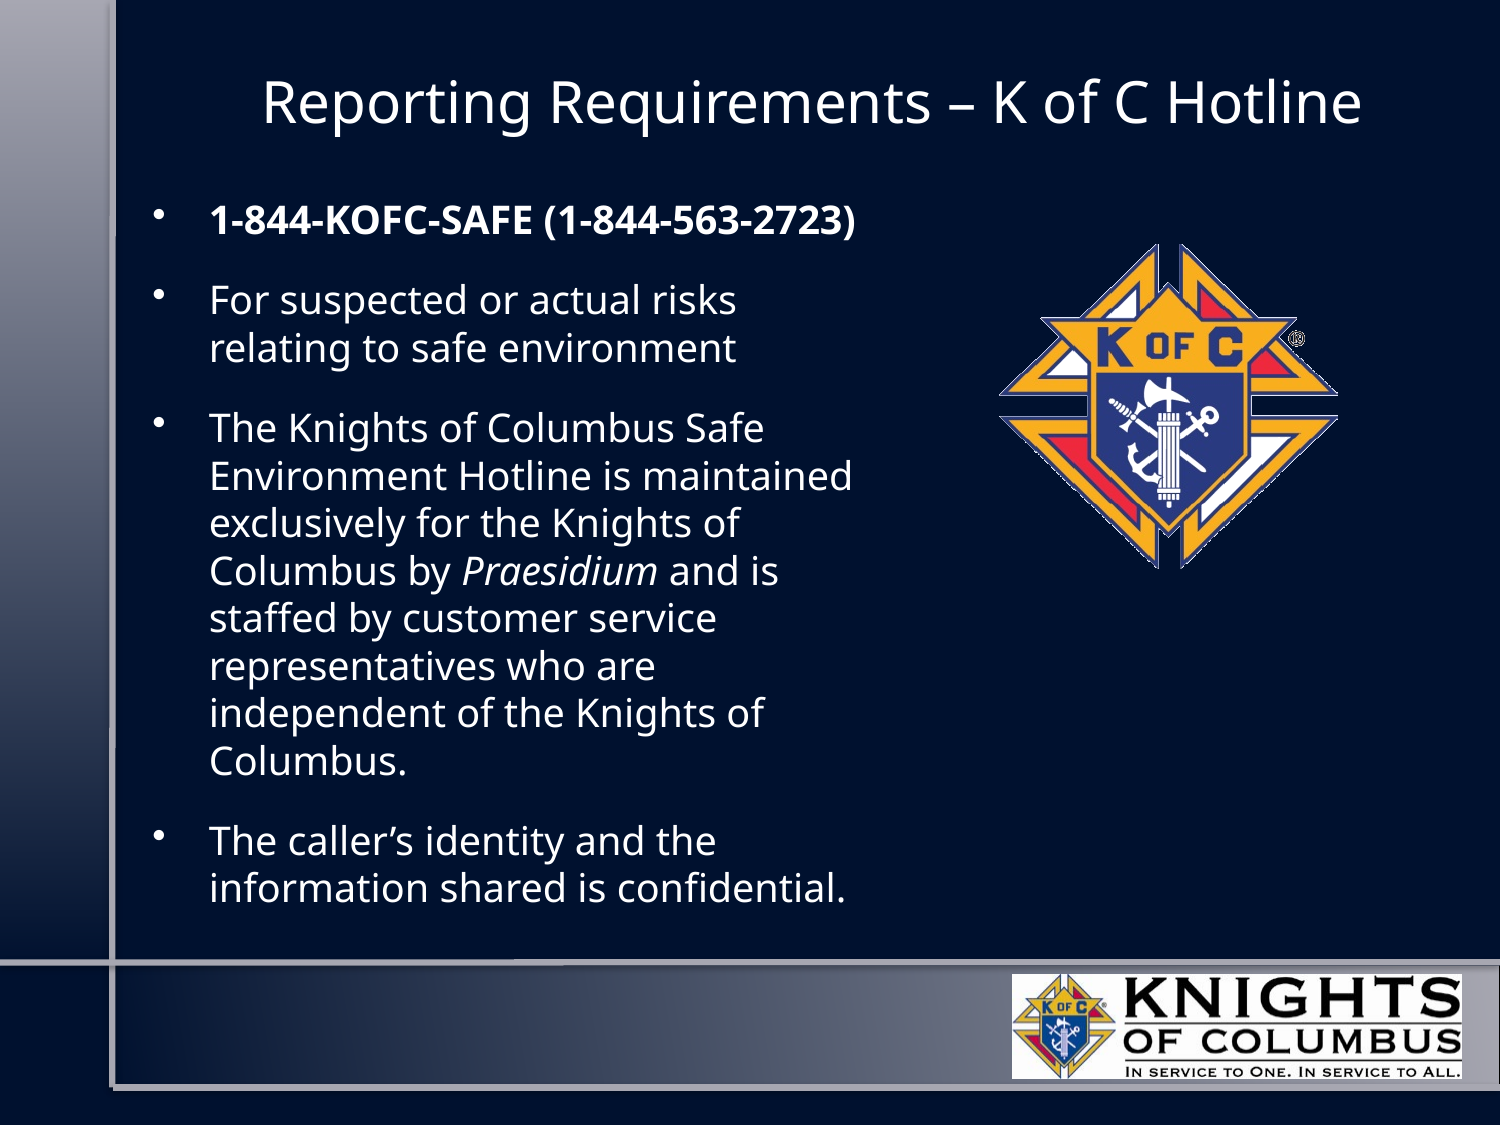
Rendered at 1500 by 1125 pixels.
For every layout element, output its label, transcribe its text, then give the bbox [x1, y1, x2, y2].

title Reporting Requirements – K of C Hotline [156, 37, 1469, 163]
picture [1012, 974, 1462, 1079]
list 1-844-KOFC-SAFE (1-844-563-2723) For suspected or actual risks relating to safe environment The Knights of Columbus Safe Environment Hotline is maintained exclusively for the Knights of Columbus by Praesidium and is staffed by customer service representatives who are independent of the Knights of Columbus. The caller’s identity and the information shared is confidential. [137, 187, 900, 950]
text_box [999, 243, 1338, 570]
